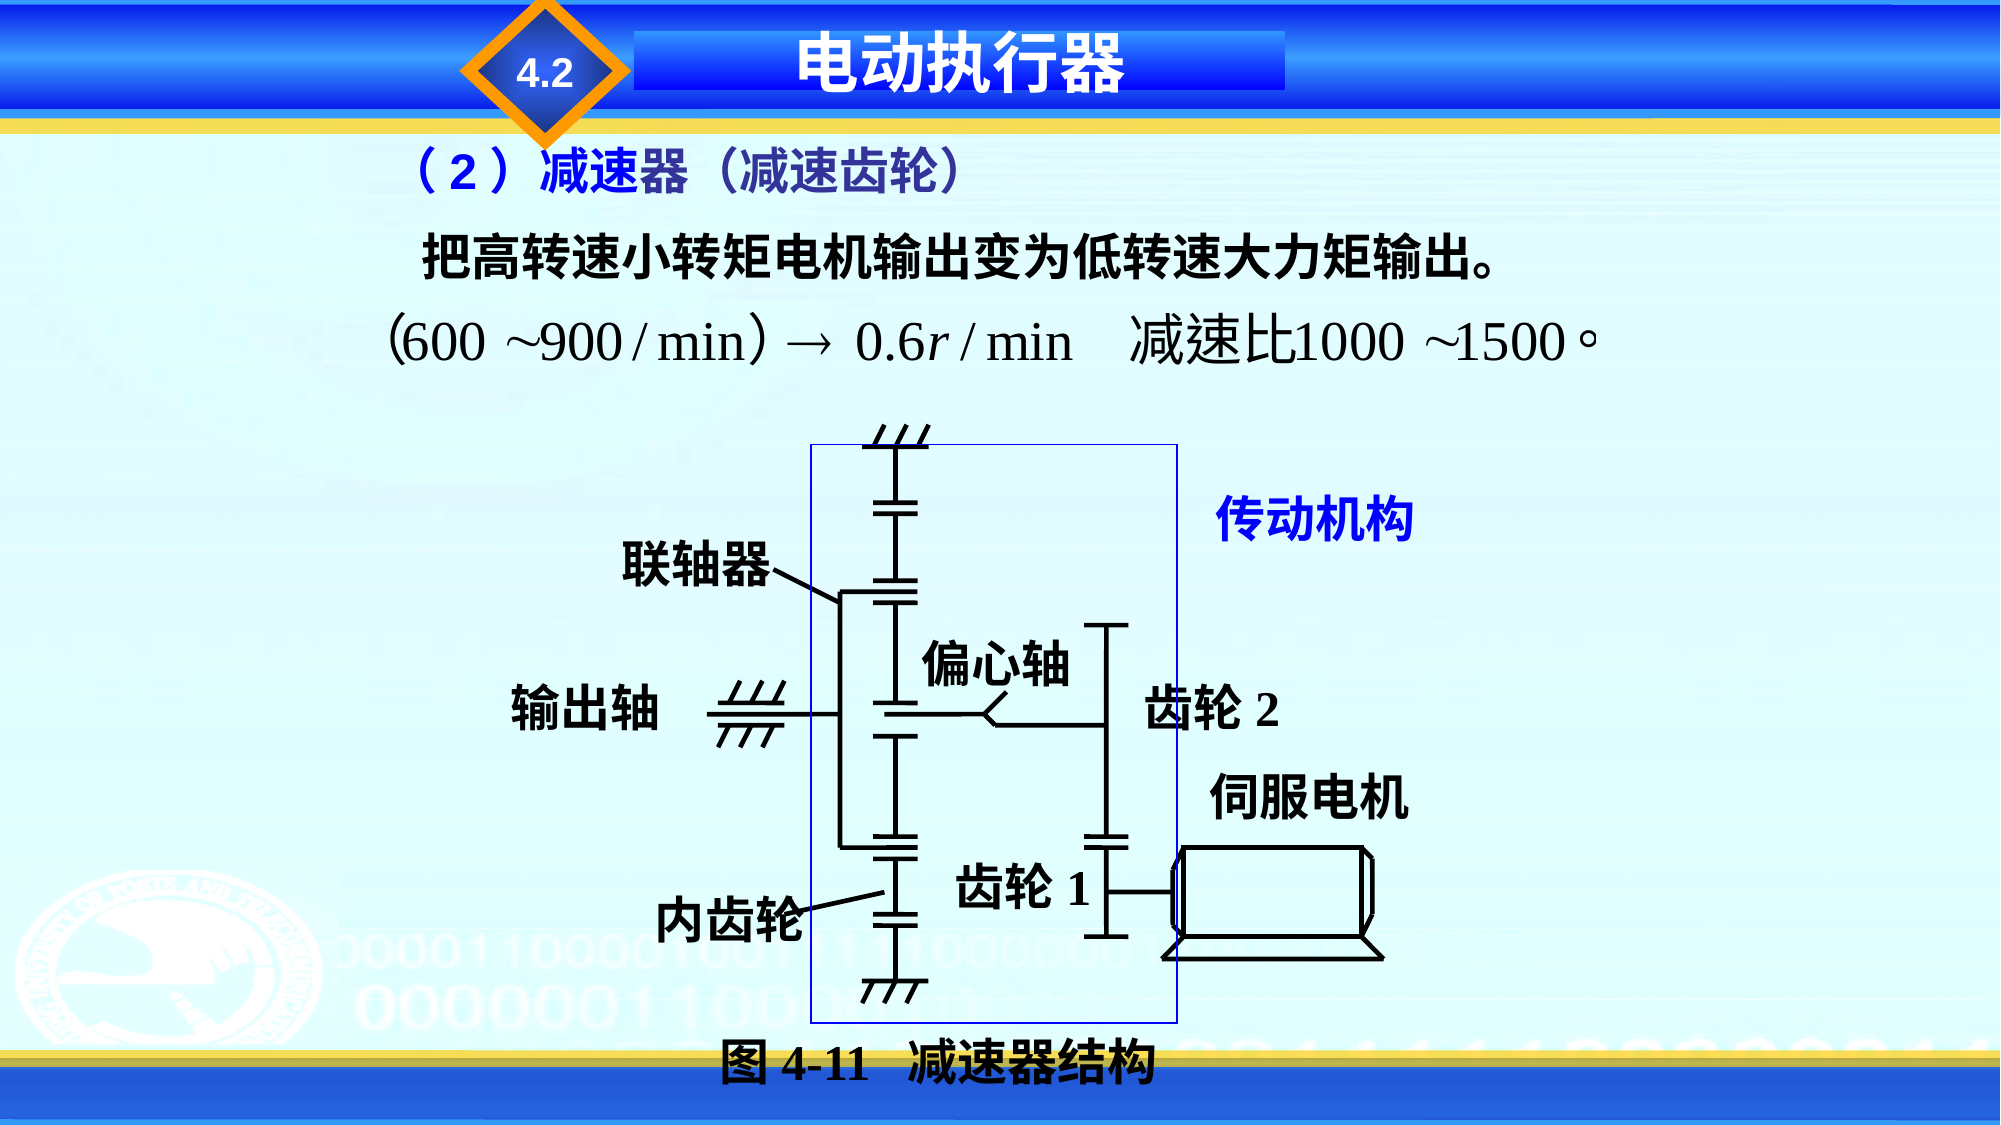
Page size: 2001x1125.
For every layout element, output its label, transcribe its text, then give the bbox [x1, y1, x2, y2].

text_box [810, 1013, 1177, 1024]
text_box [372, 298, 1596, 389]
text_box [469, 51, 488, 64]
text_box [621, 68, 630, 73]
text_box 4.2 [468, 0, 623, 142]
text_box 传动机构 [1477, 479, 1484, 555]
picture [0, 1067, 2000, 1120]
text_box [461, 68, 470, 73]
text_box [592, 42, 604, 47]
text_box 电动执行器 [633, 31, 1285, 90]
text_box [602, 51, 622, 64]
text_box （2）减速器（减速齿轮） 把高转速小转矩电机输出变为低转速大力矩输出。 [372, 132, 1722, 293]
text_box 图4-11 减速器结构 [704, 1023, 1343, 1098]
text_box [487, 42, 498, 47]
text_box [495, 424, 1473, 1004]
